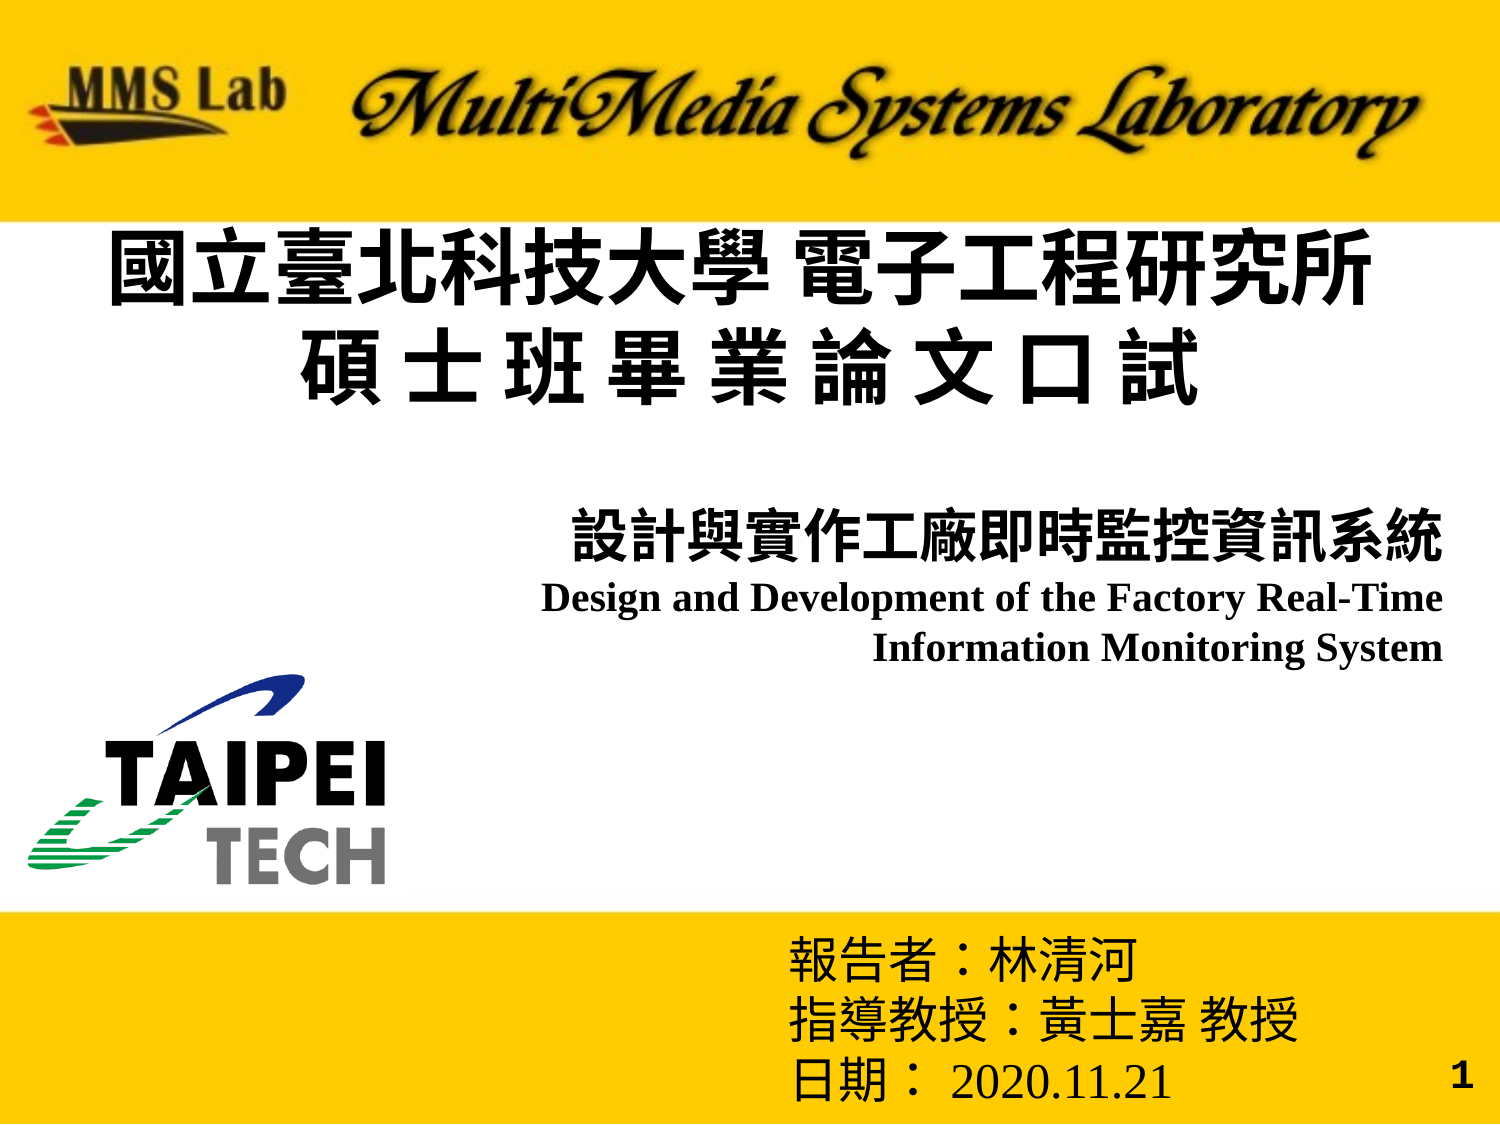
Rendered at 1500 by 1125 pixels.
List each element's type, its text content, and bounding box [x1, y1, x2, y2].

text_box 國立臺北科技大學 電子工程研究所 碩 士 班 畢 業 論 文 口 試 [41, 208, 1459, 423]
title [9, 468, 1463, 703]
text_box 報告者：林清河 指導教授：黃士嘉 教授 日期：2020.11.21 [773, 920, 1500, 1116]
picture [0, 0, 1500, 1124]
text_box 設計與實作工廠即時監控資訊系統 Design and Development of the Factory Real-Time Information Monitoring System [348, 491, 1459, 677]
